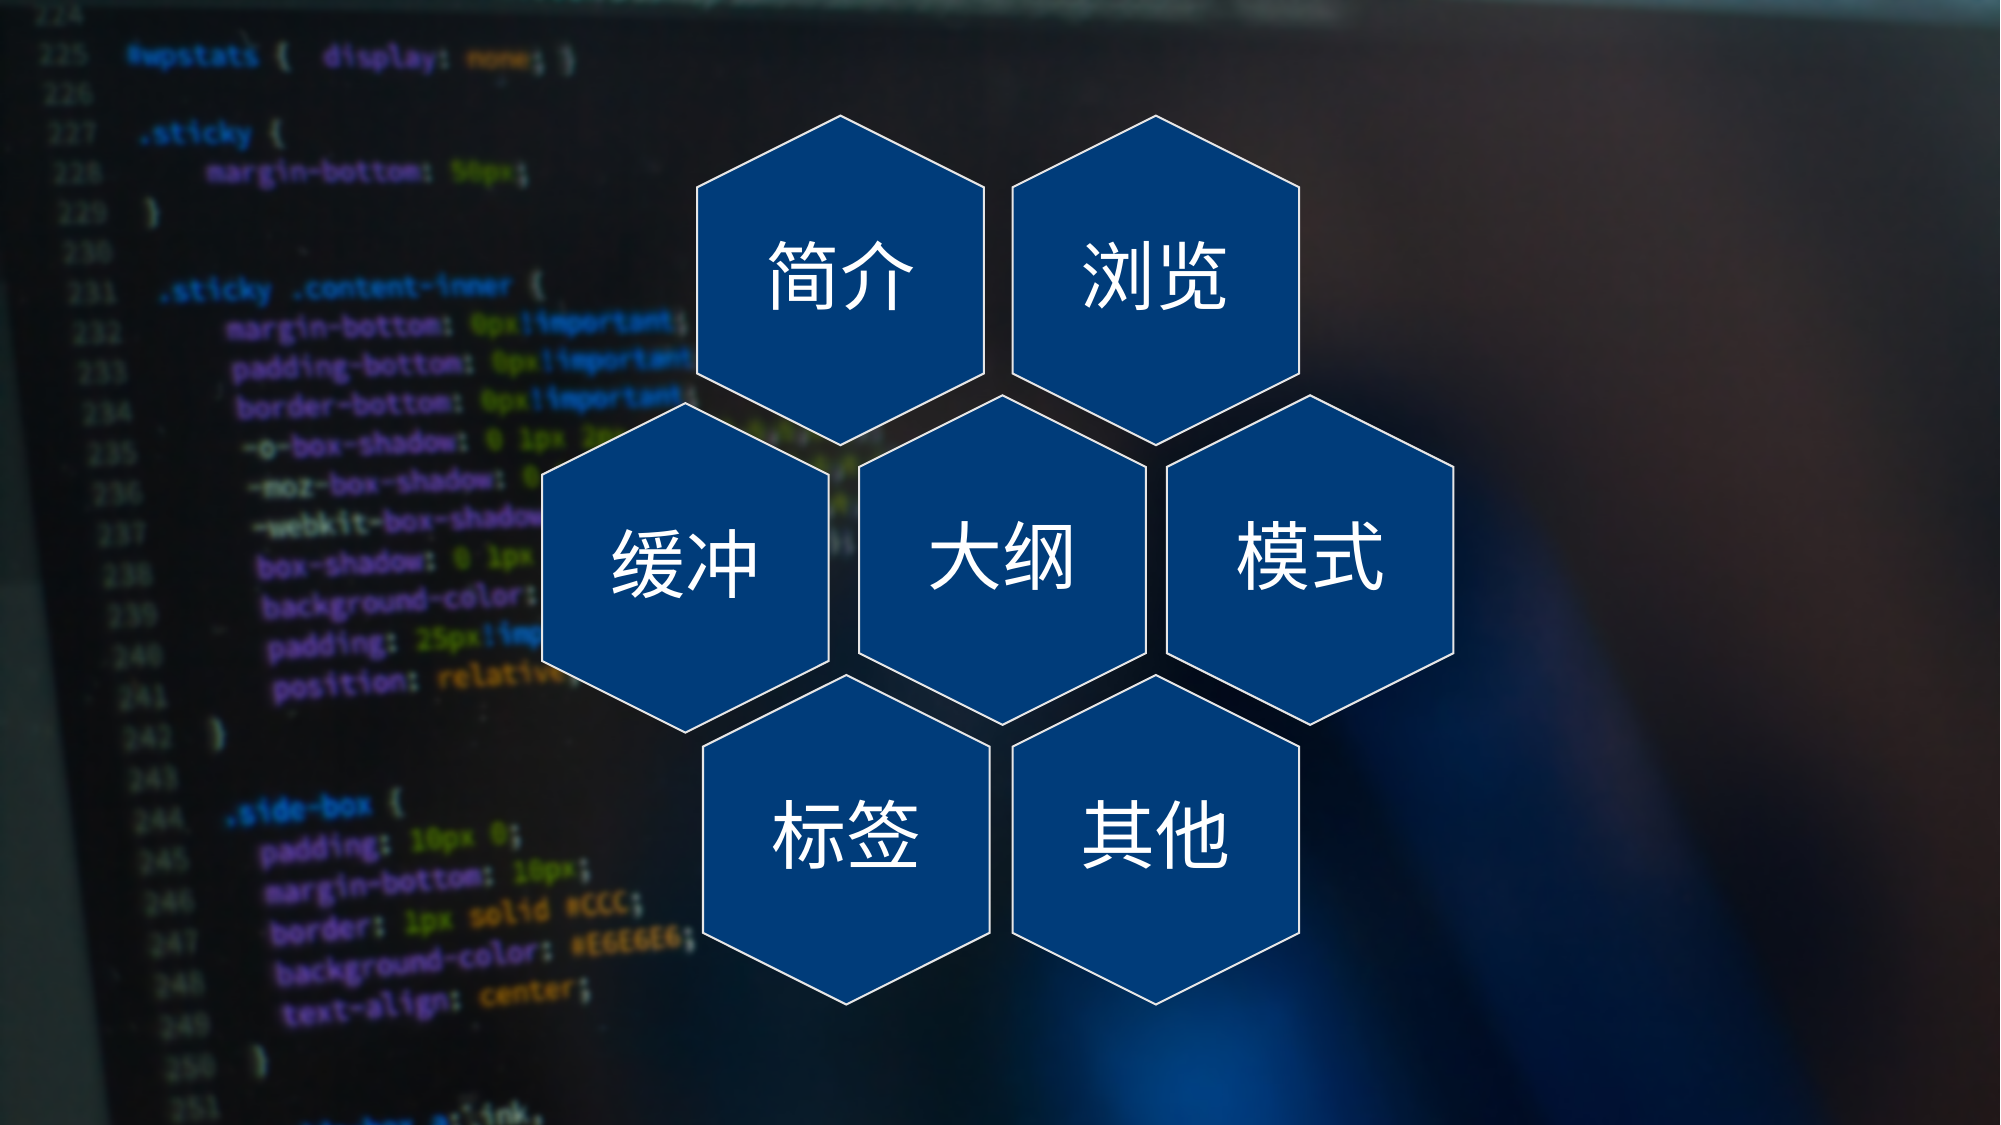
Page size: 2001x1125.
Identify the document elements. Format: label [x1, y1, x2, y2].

picture [0, 0, 2000, 1125]
text_box [696, 115, 984, 446]
